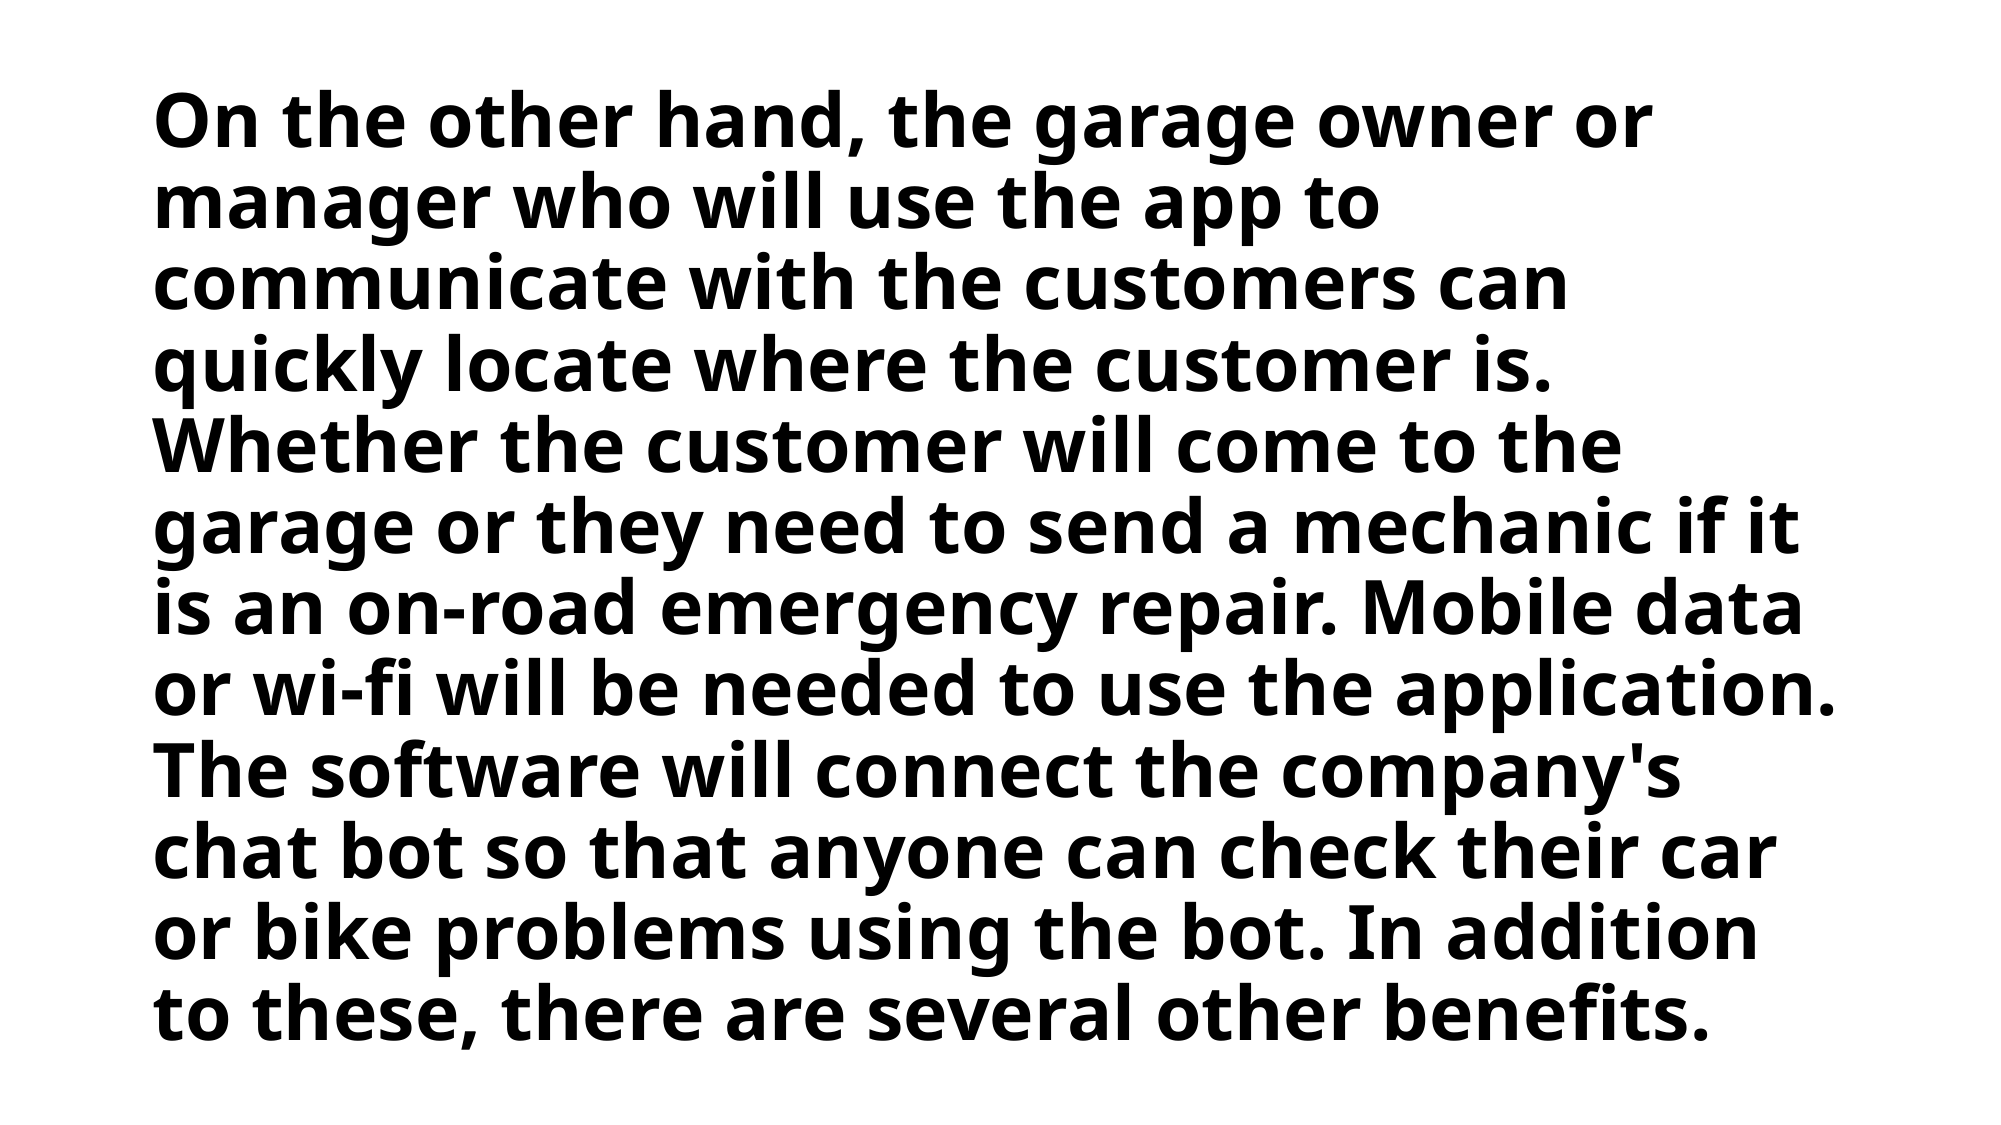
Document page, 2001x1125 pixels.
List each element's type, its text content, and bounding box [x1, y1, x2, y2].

title On the other hand, the garage owner or manager who will use the app to communicate with the customers can quickly locate where the customer is. Whether the customer will come to the garage or they need to send a mechanic if it is an on-road emergency repair. Mobile data or wi-fi will be needed to use the application. The software will connect the company's chat bot so that anyone can check their car or bike problems using the bot. In addition to these, there are several other benefits. [137, 59, 1863, 1080]
